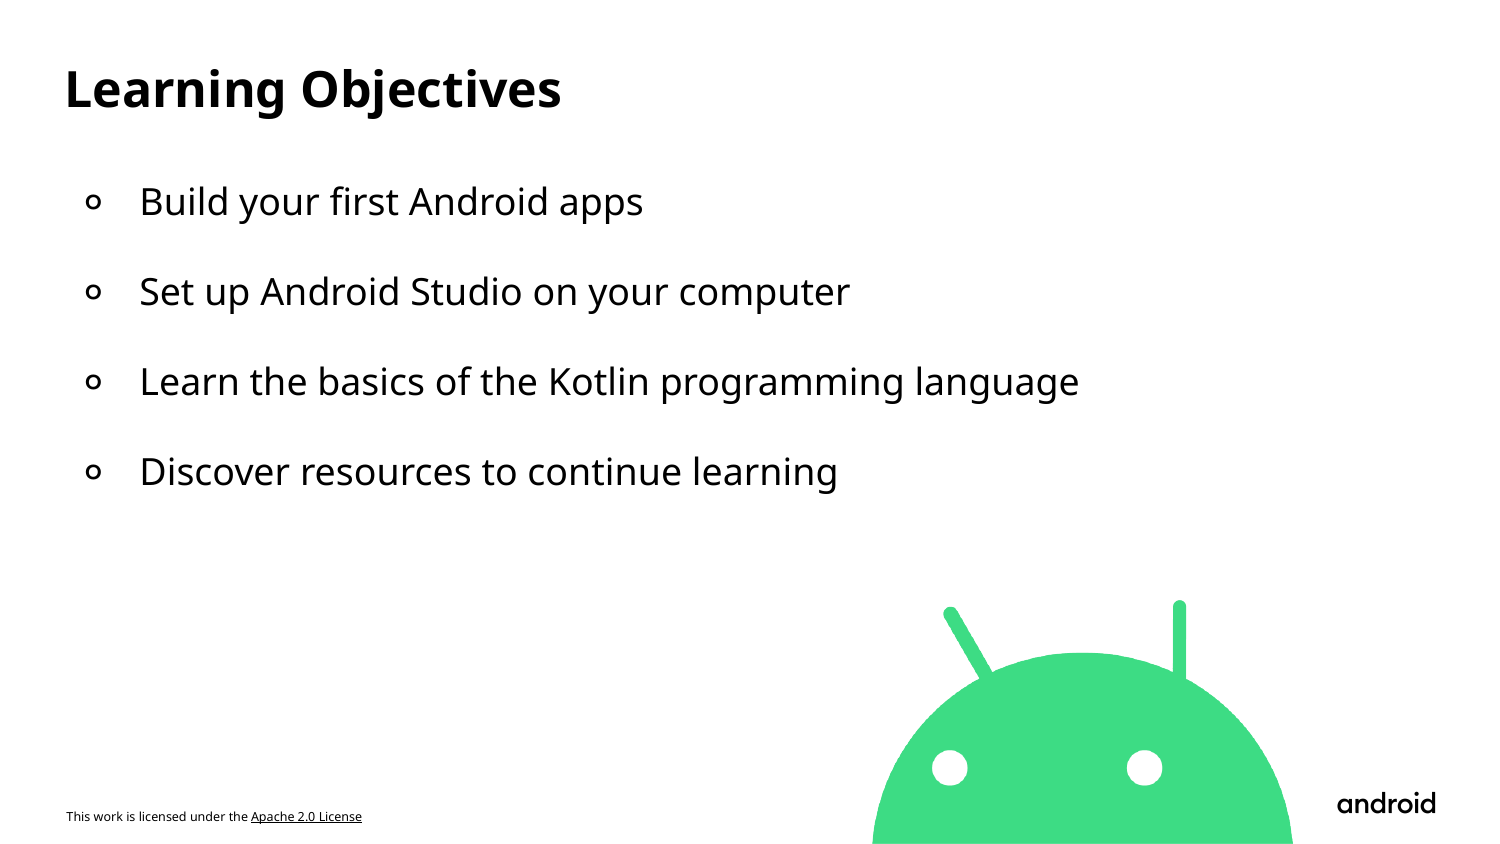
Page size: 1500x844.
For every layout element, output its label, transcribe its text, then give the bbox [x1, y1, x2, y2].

title Build your first Android apps Set up Android Studio on your computer Learn the basics of the Kotlin programming language Discover resources to continue learning [49, 162, 1157, 296]
picture [708, 443, 1457, 844]
title Learning Objectives [49, 42, 877, 162]
